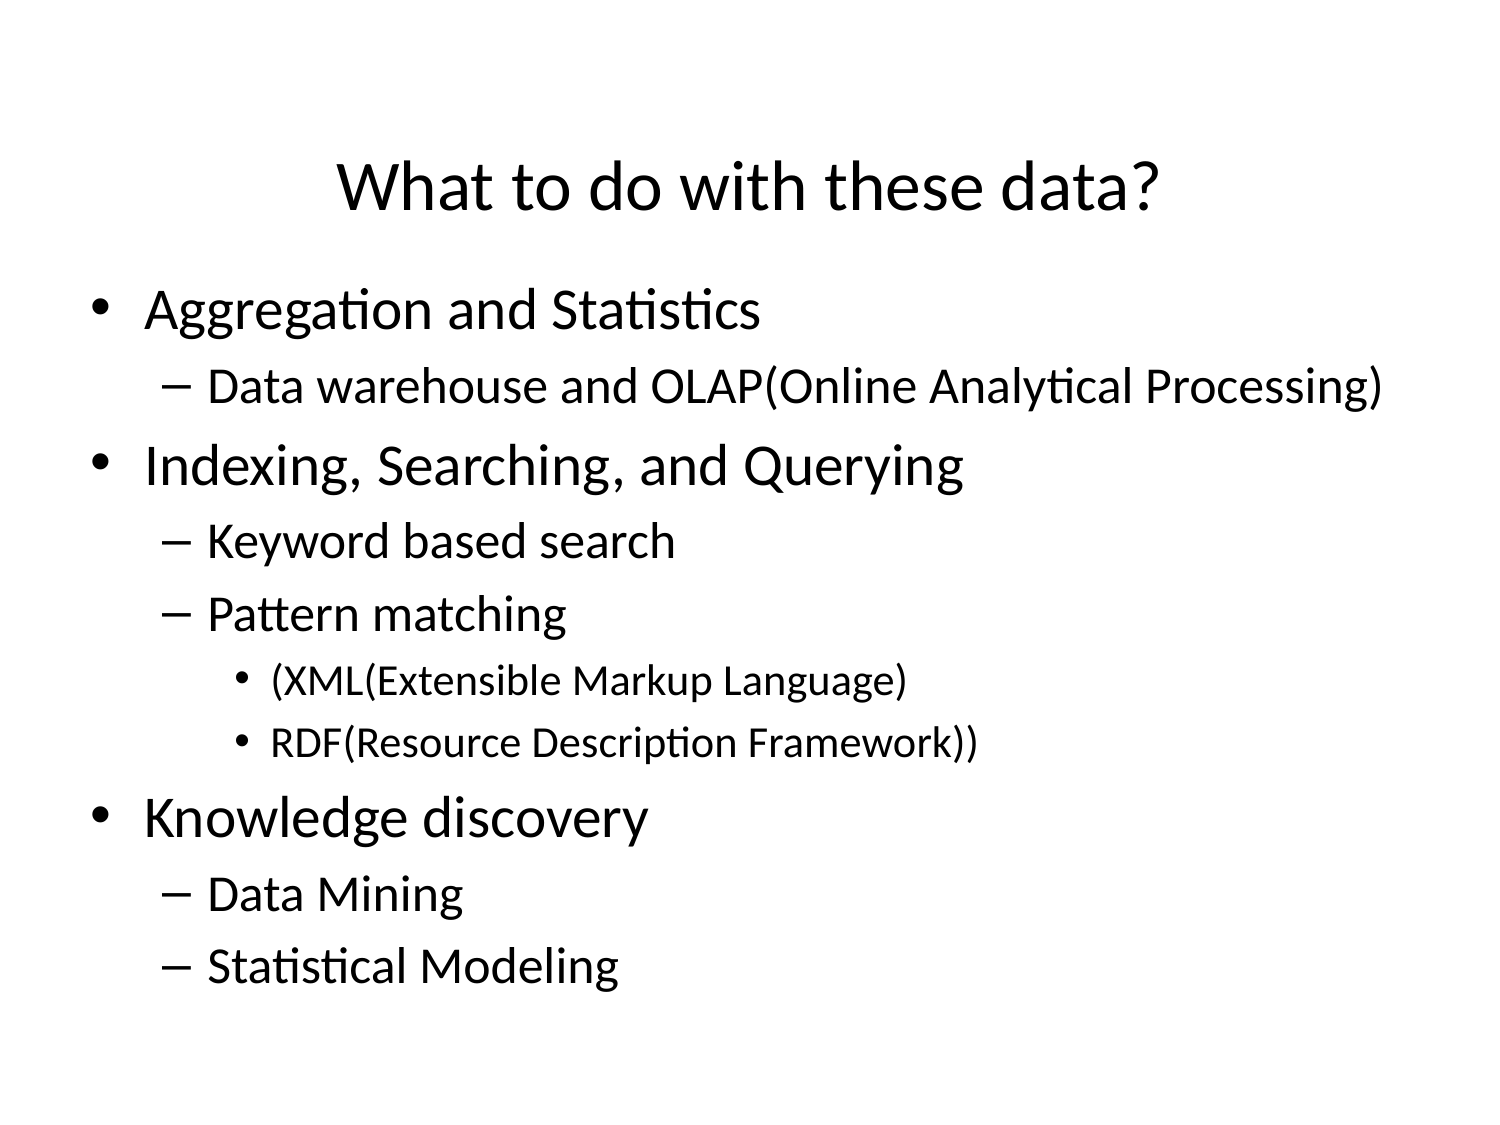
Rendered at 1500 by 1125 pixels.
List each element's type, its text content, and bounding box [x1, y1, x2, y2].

title What to do with these data? [75, 45, 1425, 233]
list Aggregation and Statistics Data warehouse and OLAP(Online Analytical Processing) Indexing, Searching, and Querying Keyword based search Pattern matching (XML(Extensible Markup Language) RDF(Resource Description Framework)) Knowledge discovery Data Mining Statistical Modeling [75, 262, 1425, 1005]
